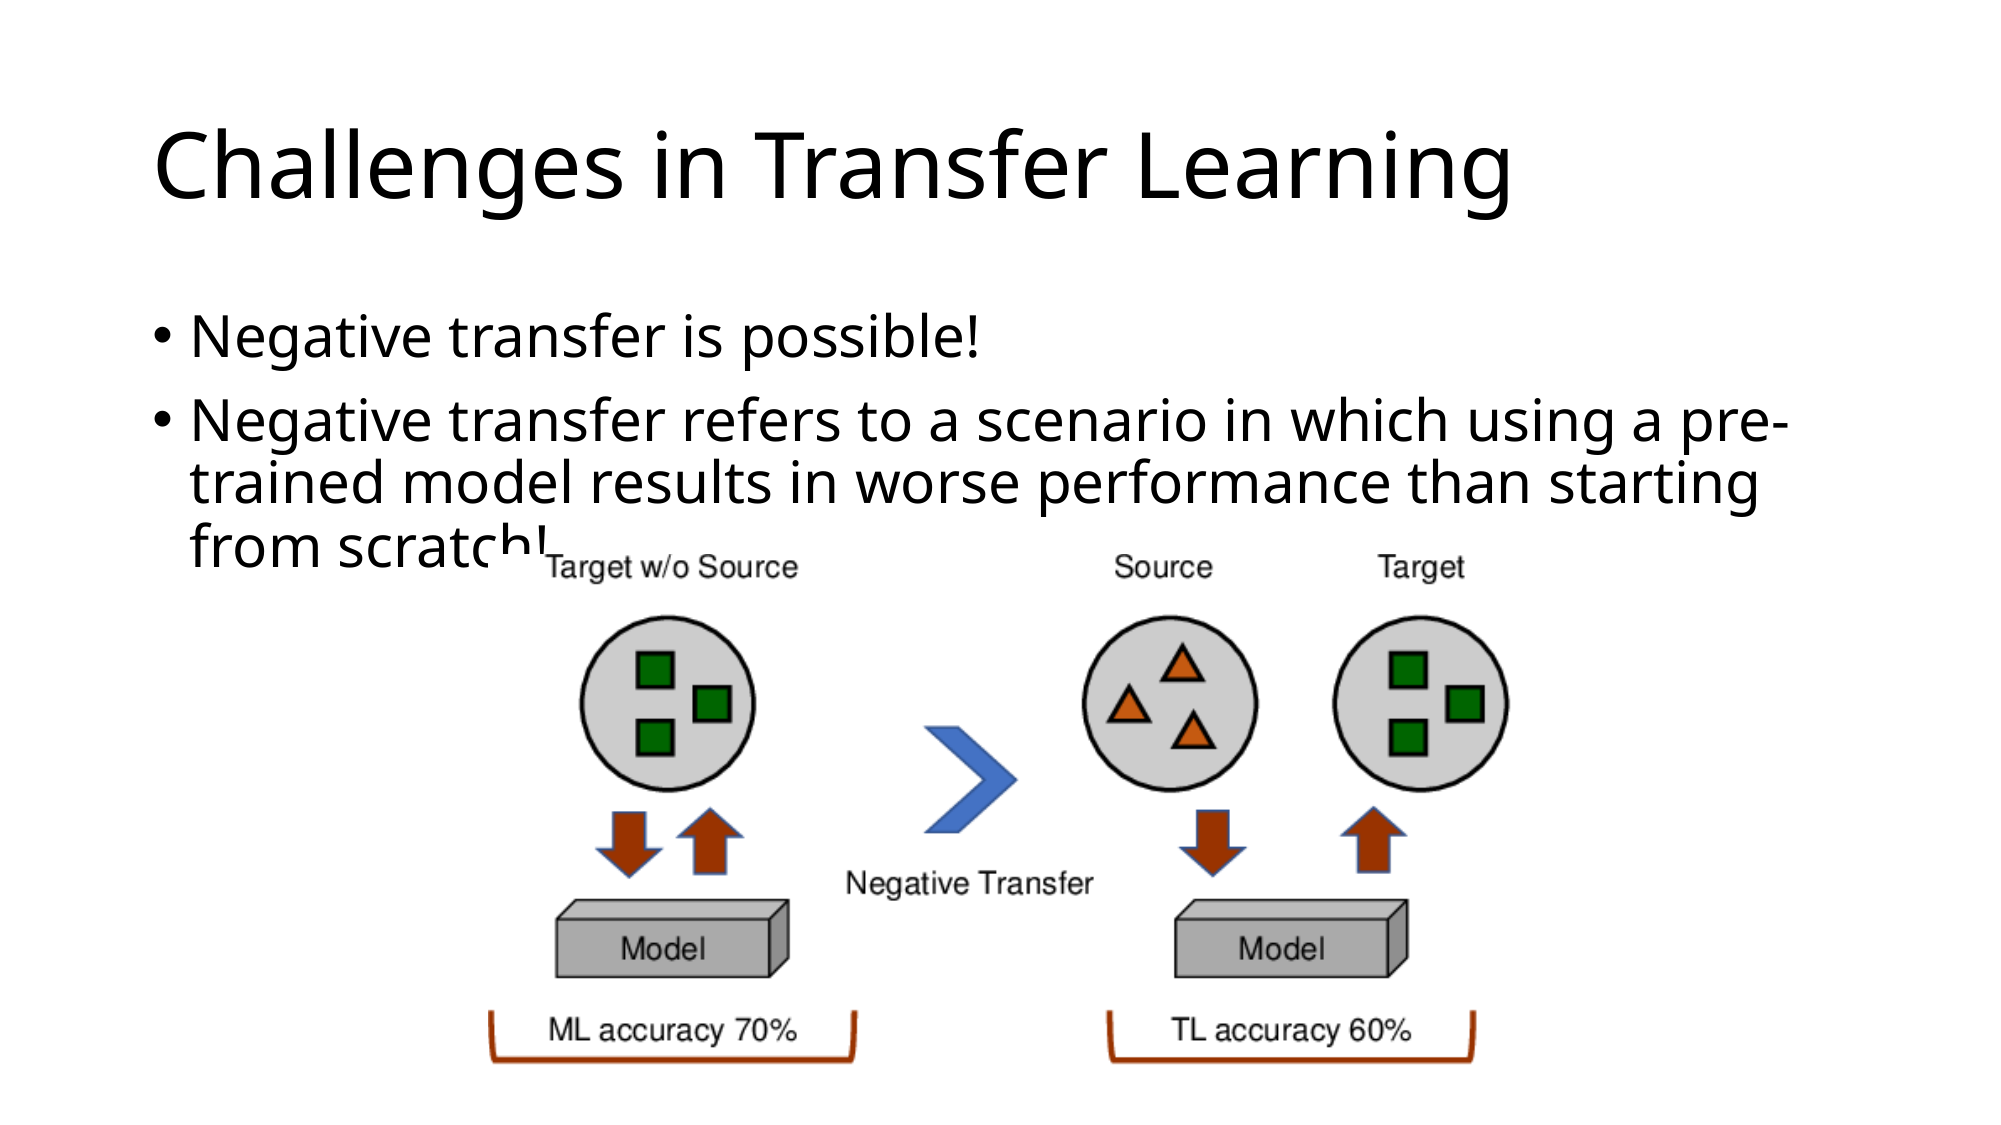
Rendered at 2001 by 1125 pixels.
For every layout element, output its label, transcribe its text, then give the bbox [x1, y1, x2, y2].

list Negative transfer is possible! Negative transfer refers to a scenario in which using a pre-trained model results in worse performance than starting from scratch! [137, 299, 1863, 1014]
picture [487, 554, 1513, 1066]
title Challenges in Transfer Learning [137, 59, 1863, 278]
